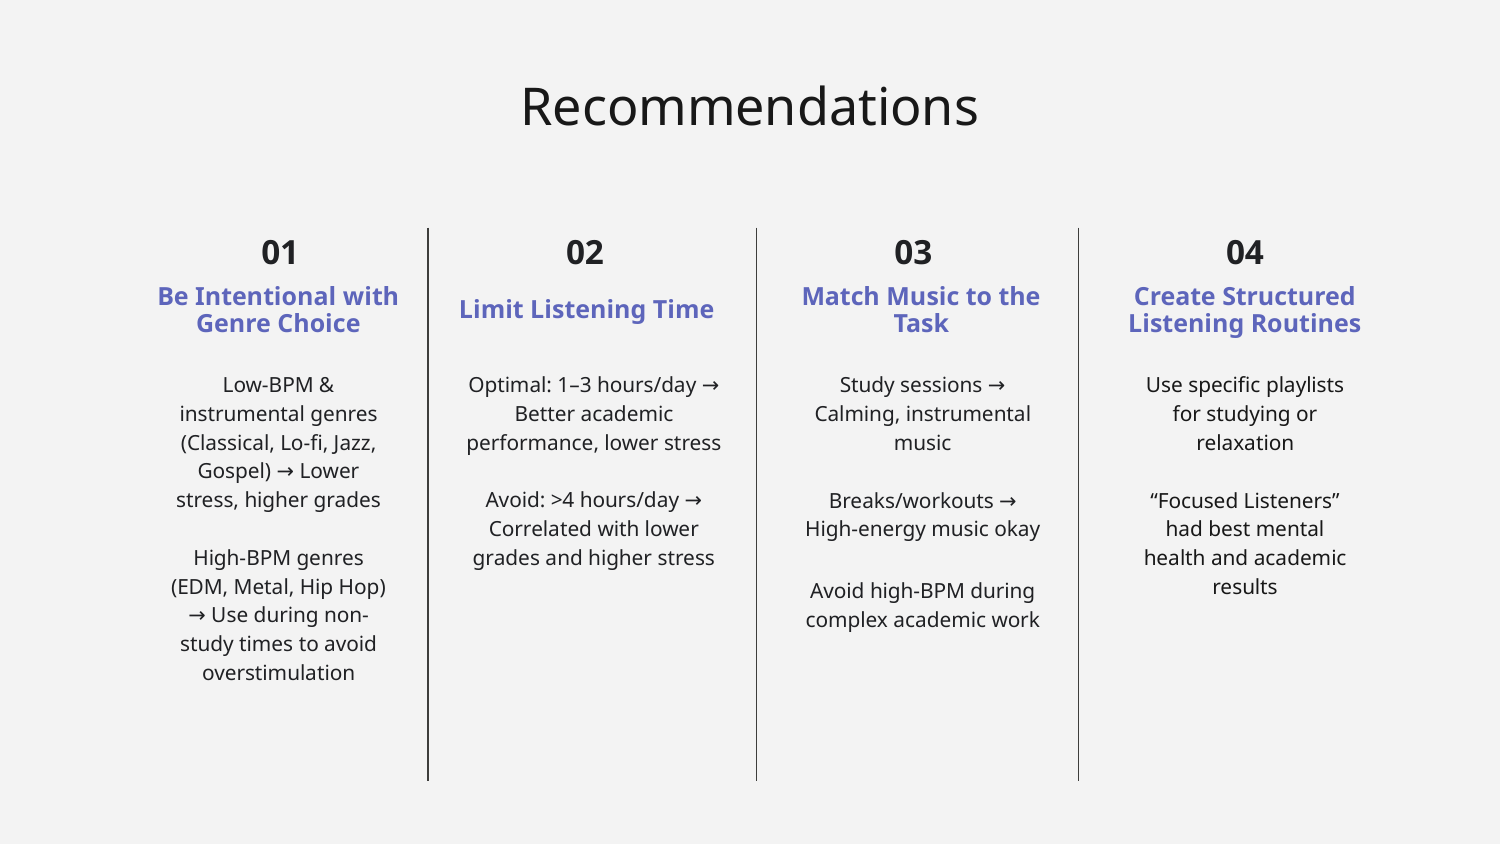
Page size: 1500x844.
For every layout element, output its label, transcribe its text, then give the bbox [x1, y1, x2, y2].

title Recommendations [118, 57, 1382, 152]
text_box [149, 221, 408, 336]
text_box Optimal: 1–3 hours/day → Better academic performance, lower stress Avoid: >4 hours/day → Correlated with lower grades and higher stress [451, 368, 737, 476]
text_box Use specific playlists for studying or relaxation “Focused Listeners” had best mental health and academic results [1121, 368, 1369, 608]
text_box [448, 221, 726, 336]
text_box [1085, 221, 1405, 336]
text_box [778, 221, 1065, 336]
text_box Study sessions → Calming, instrumental music Breaks/workouts → High-energy music okay Avoid high-BPM during complex academic work [788, 368, 1058, 699]
text_box Low-BPM & instrumental genres (Classical, Lo-fi, Jazz, Gospel) → Lower stress, higher grades High-BPM genres (EDM, Metal, Hip Hop) → Use during non-study times to avoid overstimulation [149, 368, 408, 720]
